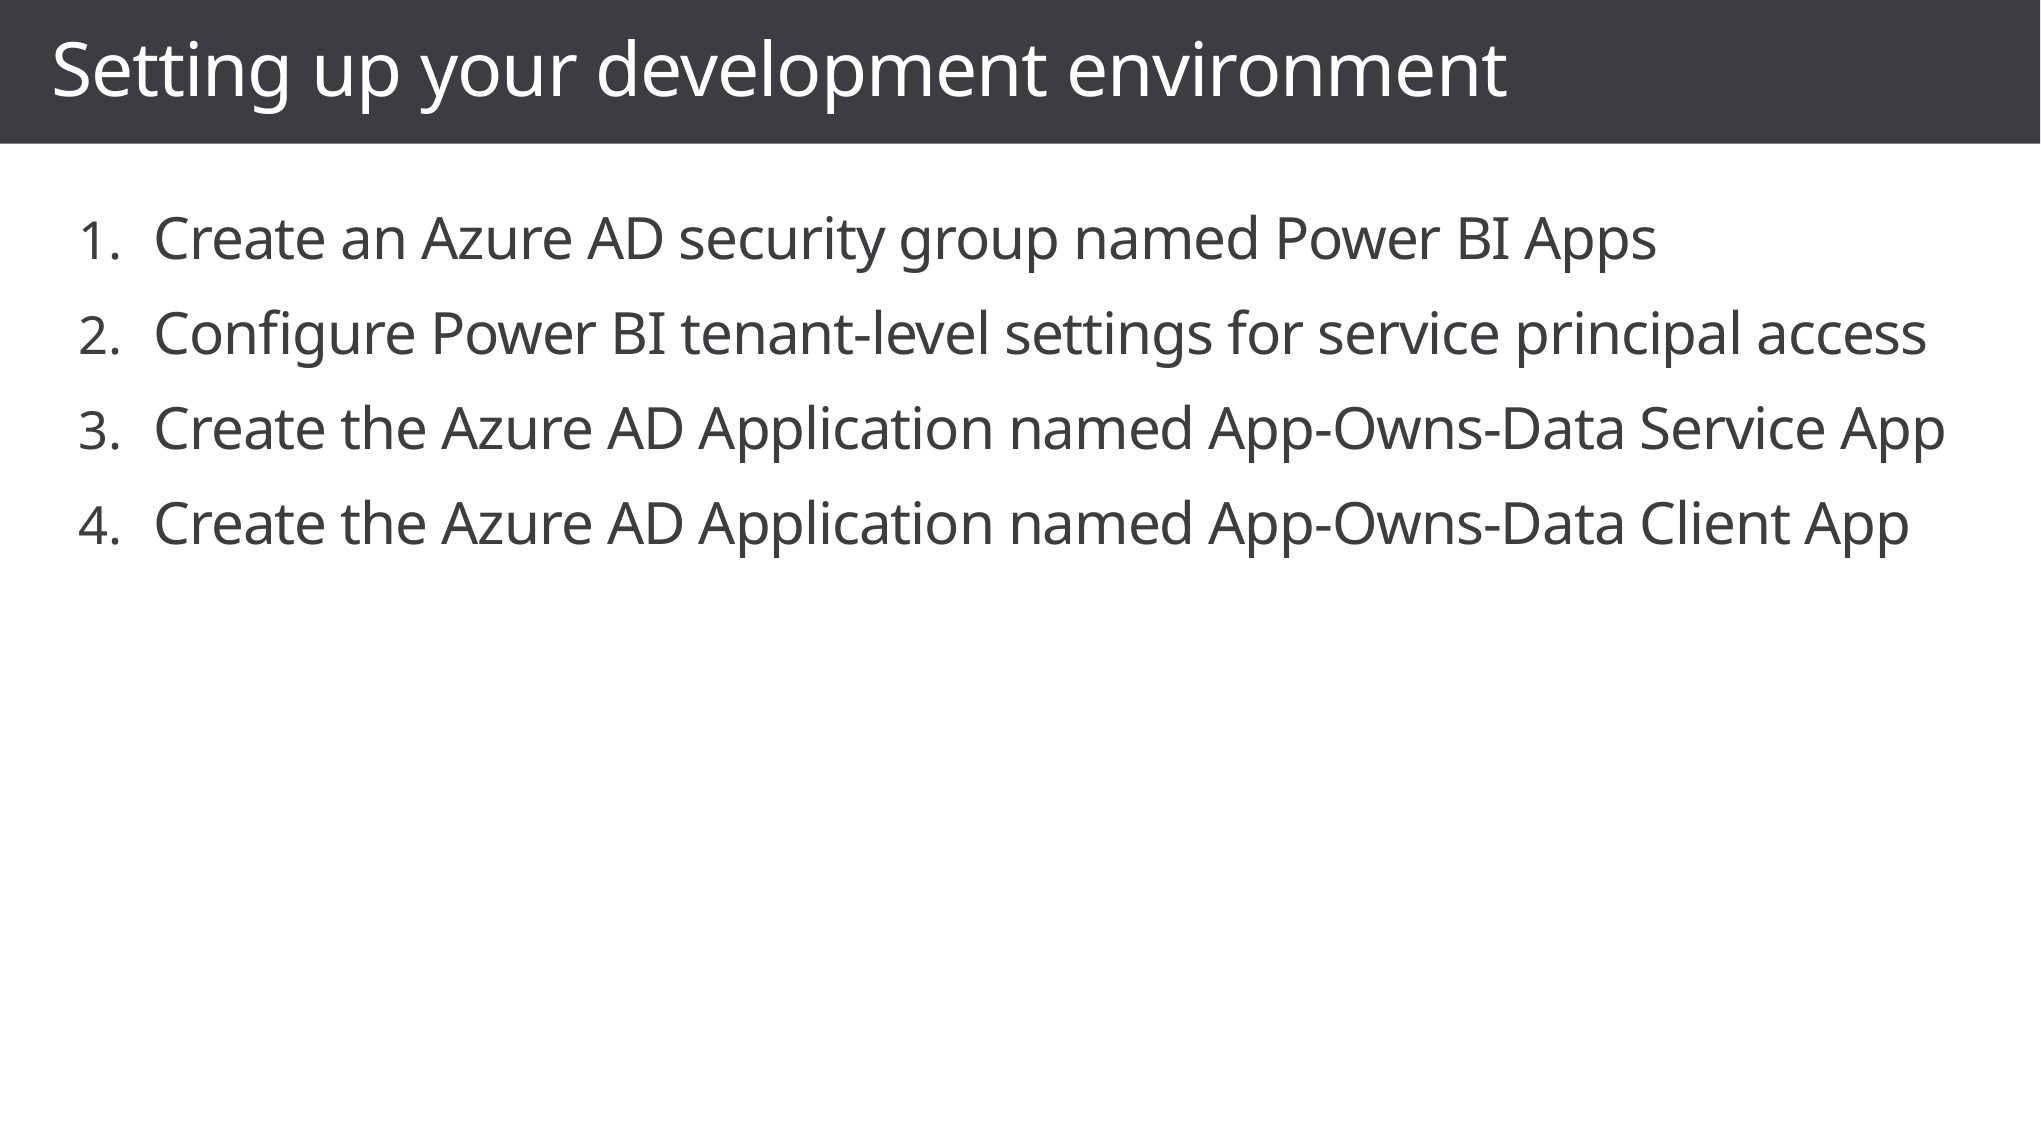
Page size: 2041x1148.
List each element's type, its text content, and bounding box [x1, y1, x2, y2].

list Create an Azure AD security group named Power BI Apps Configure Power BI tenant-level settings for service principal access Create the Azure AD Application named App-Owns-Data Service App Create the Azure AD Application named App-Owns-Data Client App [79, 201, 1988, 490]
title Setting up your development environment [51, 31, 1988, 113]
